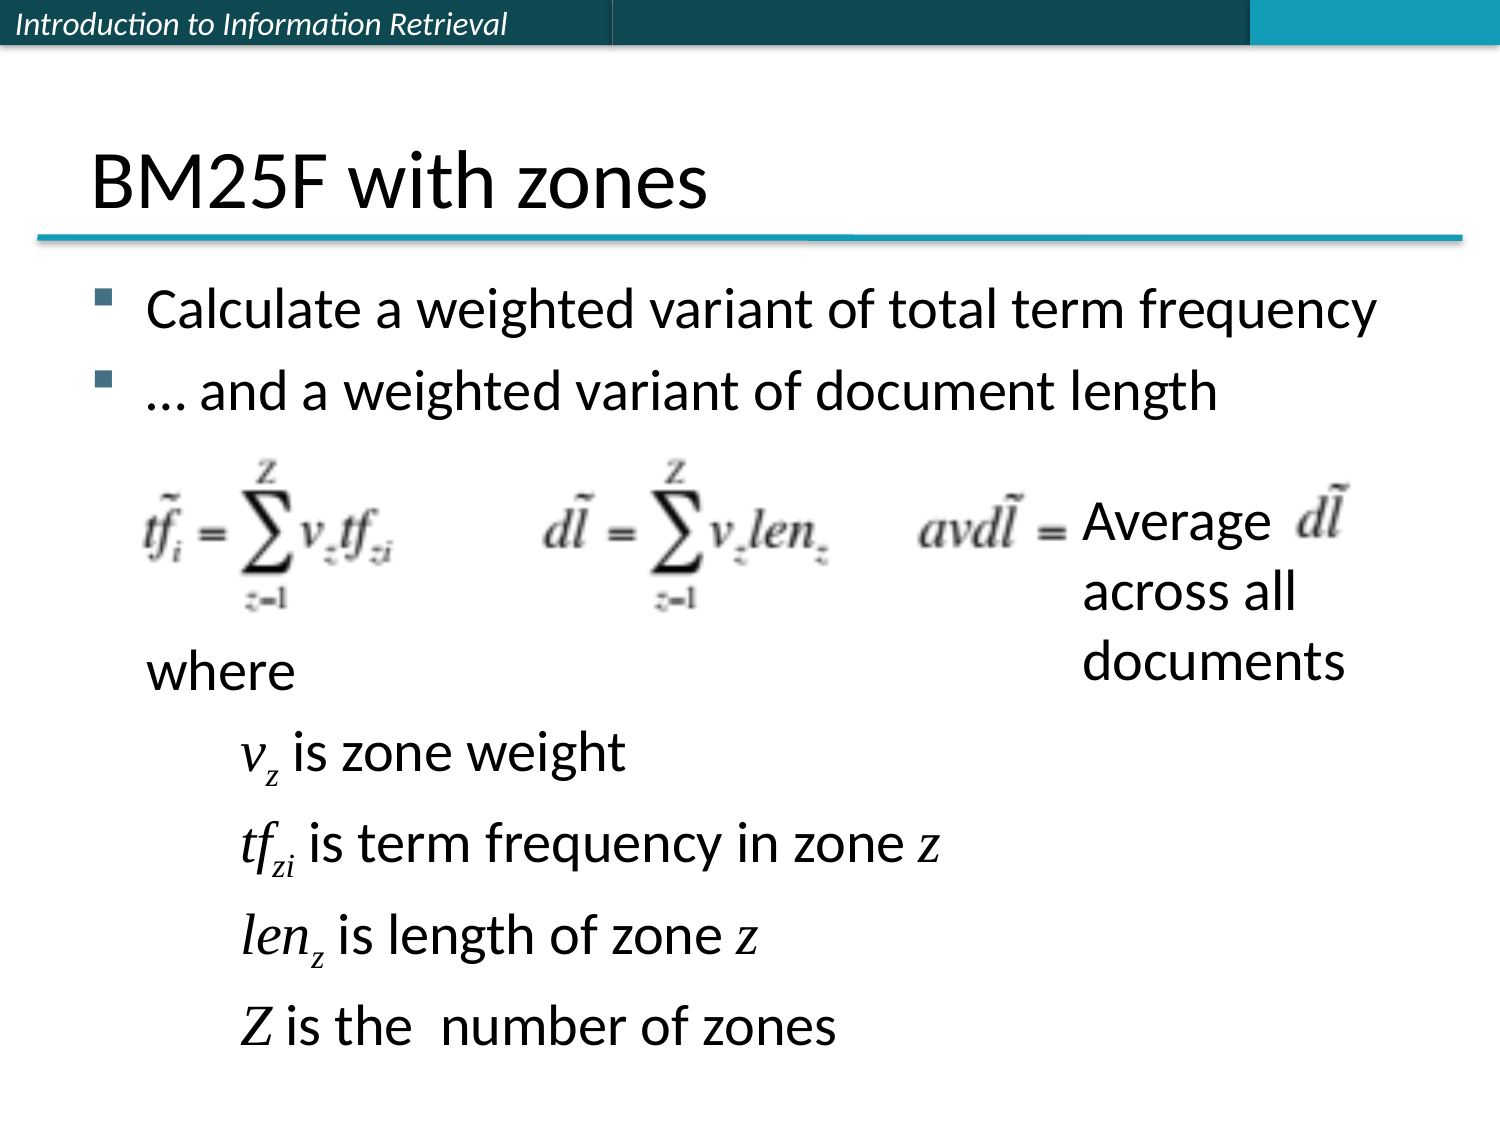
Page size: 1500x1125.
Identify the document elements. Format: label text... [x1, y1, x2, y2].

list Calculate a weighted variant of total term frequency … and a weighted variant of document length where vz is zone weight tfzi is term frequency in zone z lenz is length of zone z Z is the number of zones [75, 262, 1425, 1075]
title BM25F with zones [75, 45, 1425, 233]
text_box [537, 449, 841, 618]
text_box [137, 449, 405, 618]
text_box Average across all documents [1067, 474, 1362, 700]
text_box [1290, 474, 1359, 548]
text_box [912, 484, 1071, 558]
